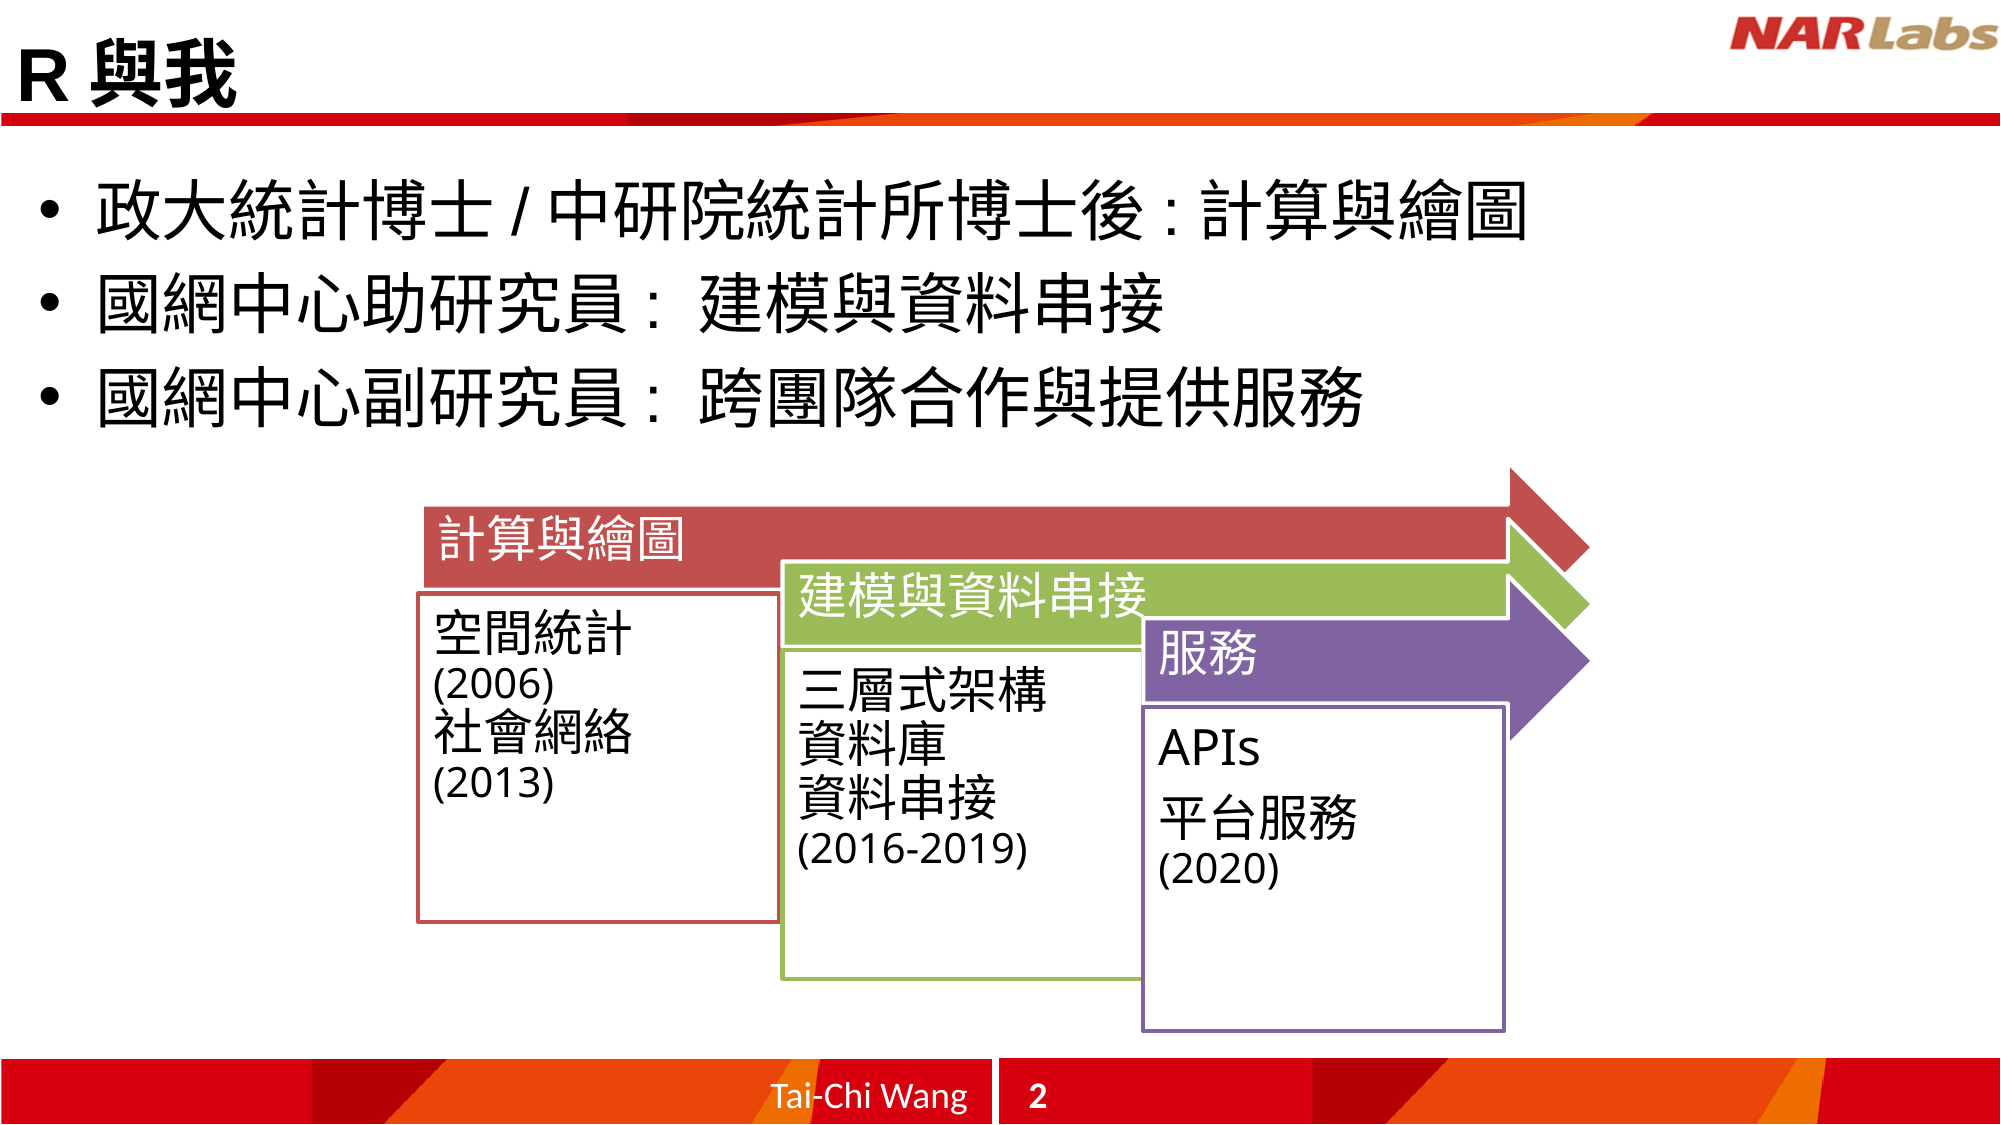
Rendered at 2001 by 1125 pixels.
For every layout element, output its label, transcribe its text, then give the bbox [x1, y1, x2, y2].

title R與我 [1, 0, 1802, 149]
list 政大統計博士/中研院統計所博士後:計算與繪圖 國網中心助研究員: 建模與資料串接 國網中心副研究員: 跨團隊合作與提供服務 [23, 160, 1961, 459]
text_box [0, 460, 2000, 1033]
